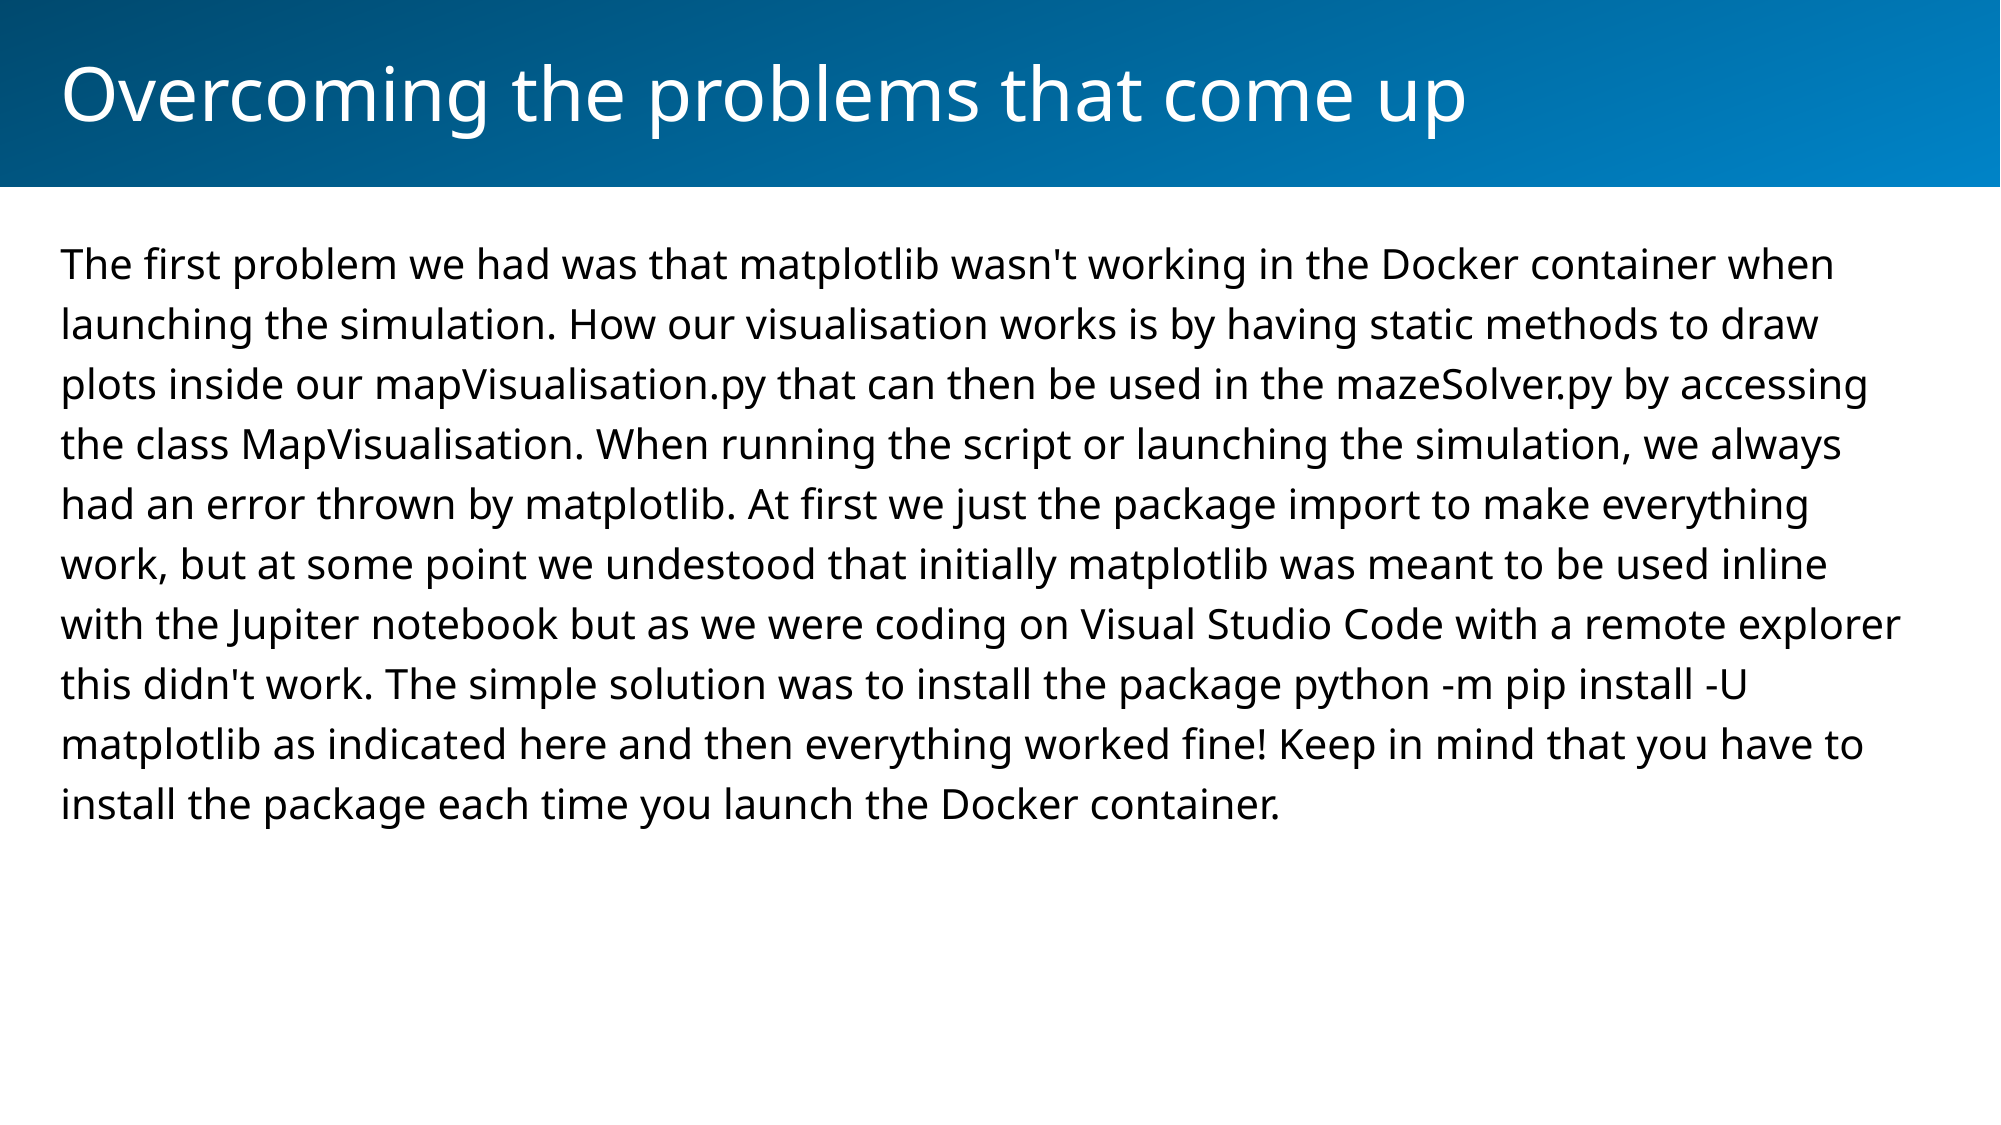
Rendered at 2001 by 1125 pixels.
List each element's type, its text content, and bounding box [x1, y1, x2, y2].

list The first problem we had was that matplotlib wasn't working in the Docker container when launching the simulation. How our visualisation works is by having static methods to draw plots inside our mapVisualisation.py that can then be used in the mazeSolver.py by accessing the class MapVisualisation. When running the script or launching the simulation, we always had an error thrown by matplotlib. At first we just the package import to make everything work, but at some point we undestood that initially matplotlib was meant to be used inline with the Jupiter notebook but as we were coding on Visual Studio Code with a remote explorer this didn't work. The simple solution was to install the package python -m pip install -U matplotlib as indicated here and then everything worked fine! Keep in mind that you have to install the package each time you launch the Docker container. [45, 220, 1924, 1050]
list Overcoming the problems that come up [45, 25, 1924, 161]
